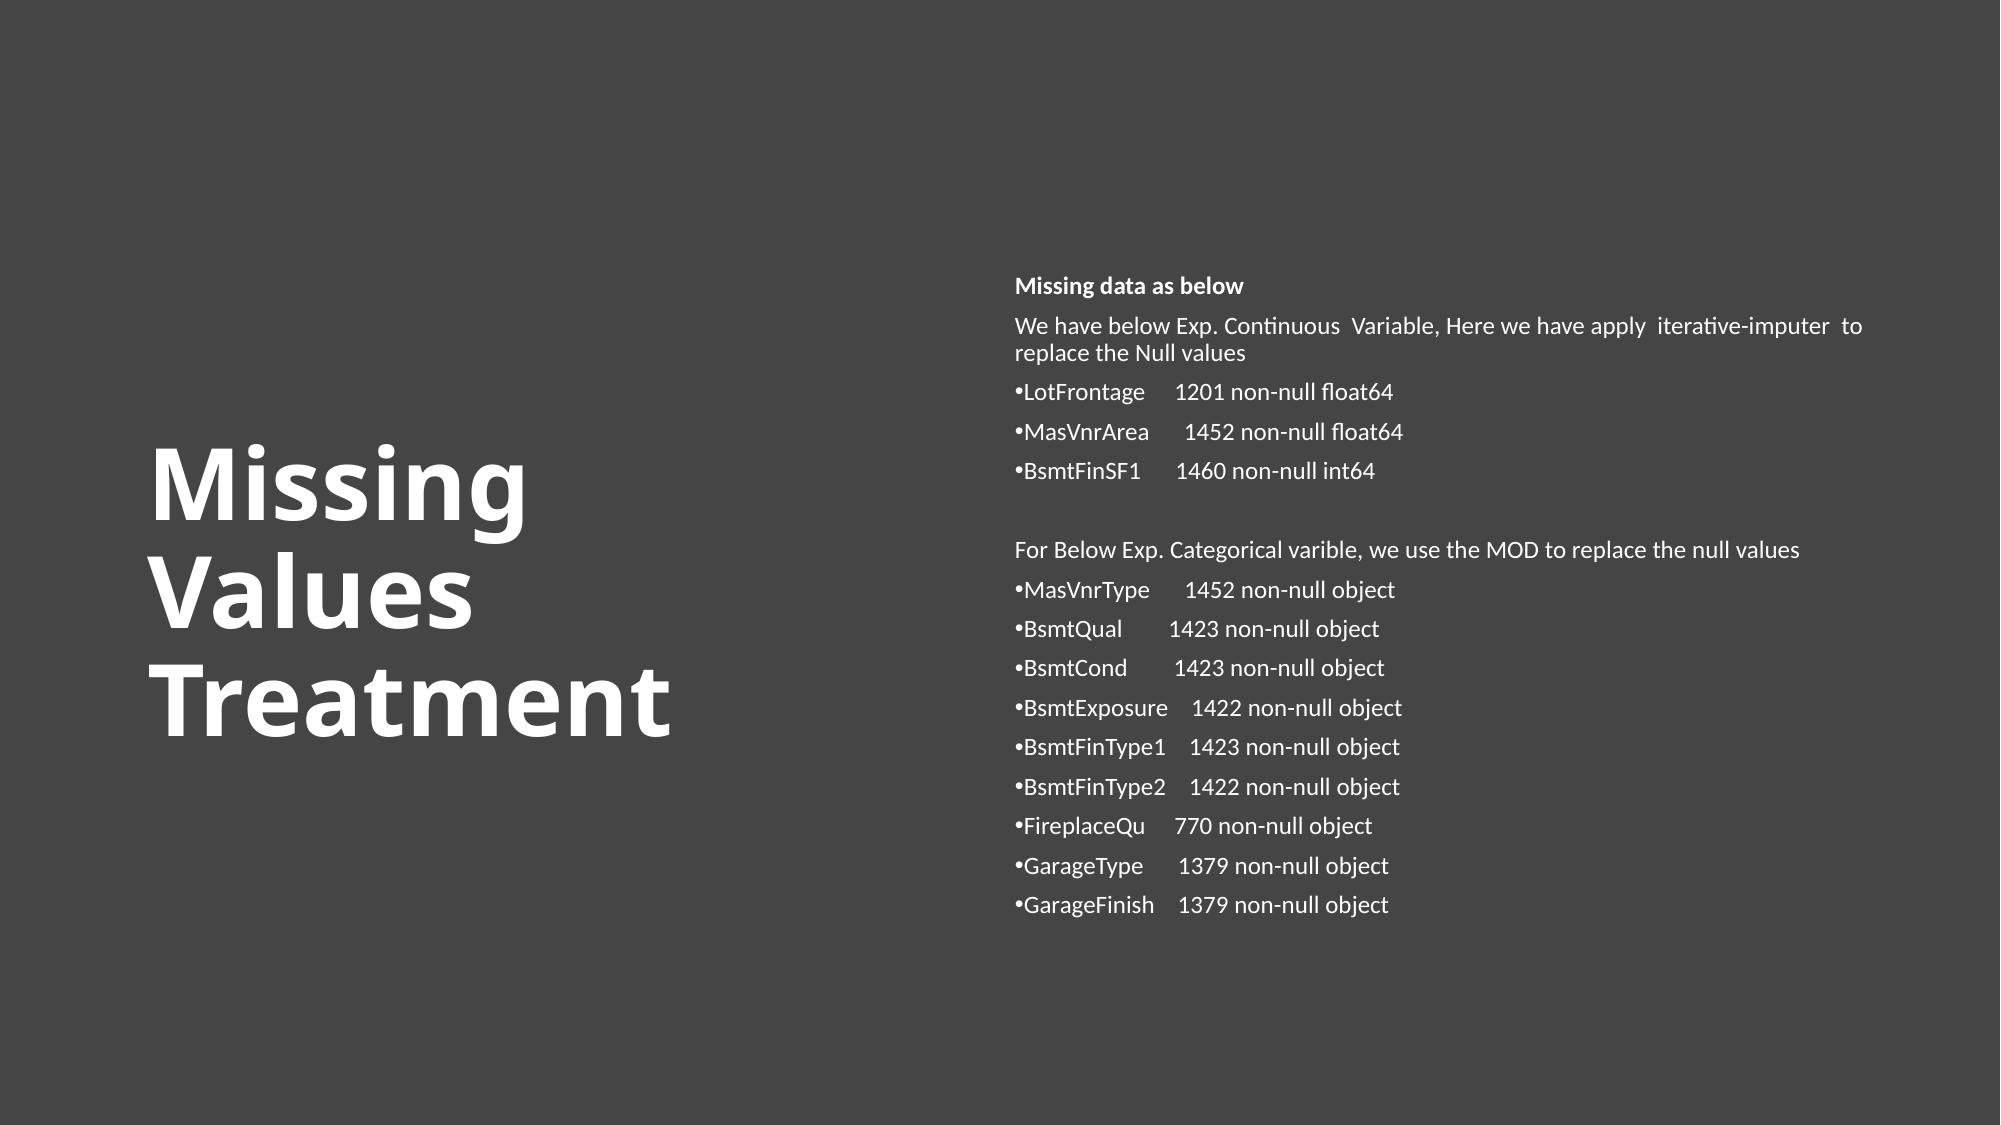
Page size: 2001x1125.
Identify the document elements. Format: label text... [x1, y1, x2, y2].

text_box Missing data as below We have below Exp. Continuous Variable, Here we have apply iterative-imputer to replace the Null values LotFrontage 1201 non-null float64 MasVnrArea 1452 non-null float64 BsmtFinSF1 1460 non-null int64 For Below Exp. Categorical varible, we use the MOD to replace the null values MasVnrType 1452 non-null object BsmtQual 1423 non-null object BsmtCond 1423 non-null object BsmtExposure 1422 non-null object BsmtFinType1 1423 non-null object BsmtFinType2 1422 non-null object FireplaceQu 770 non-null object GarageType 1379 non-null object GarageFinish 1379 non-null object [999, 229, 1903, 963]
title Missing Values Treatment [131, 237, 726, 955]
